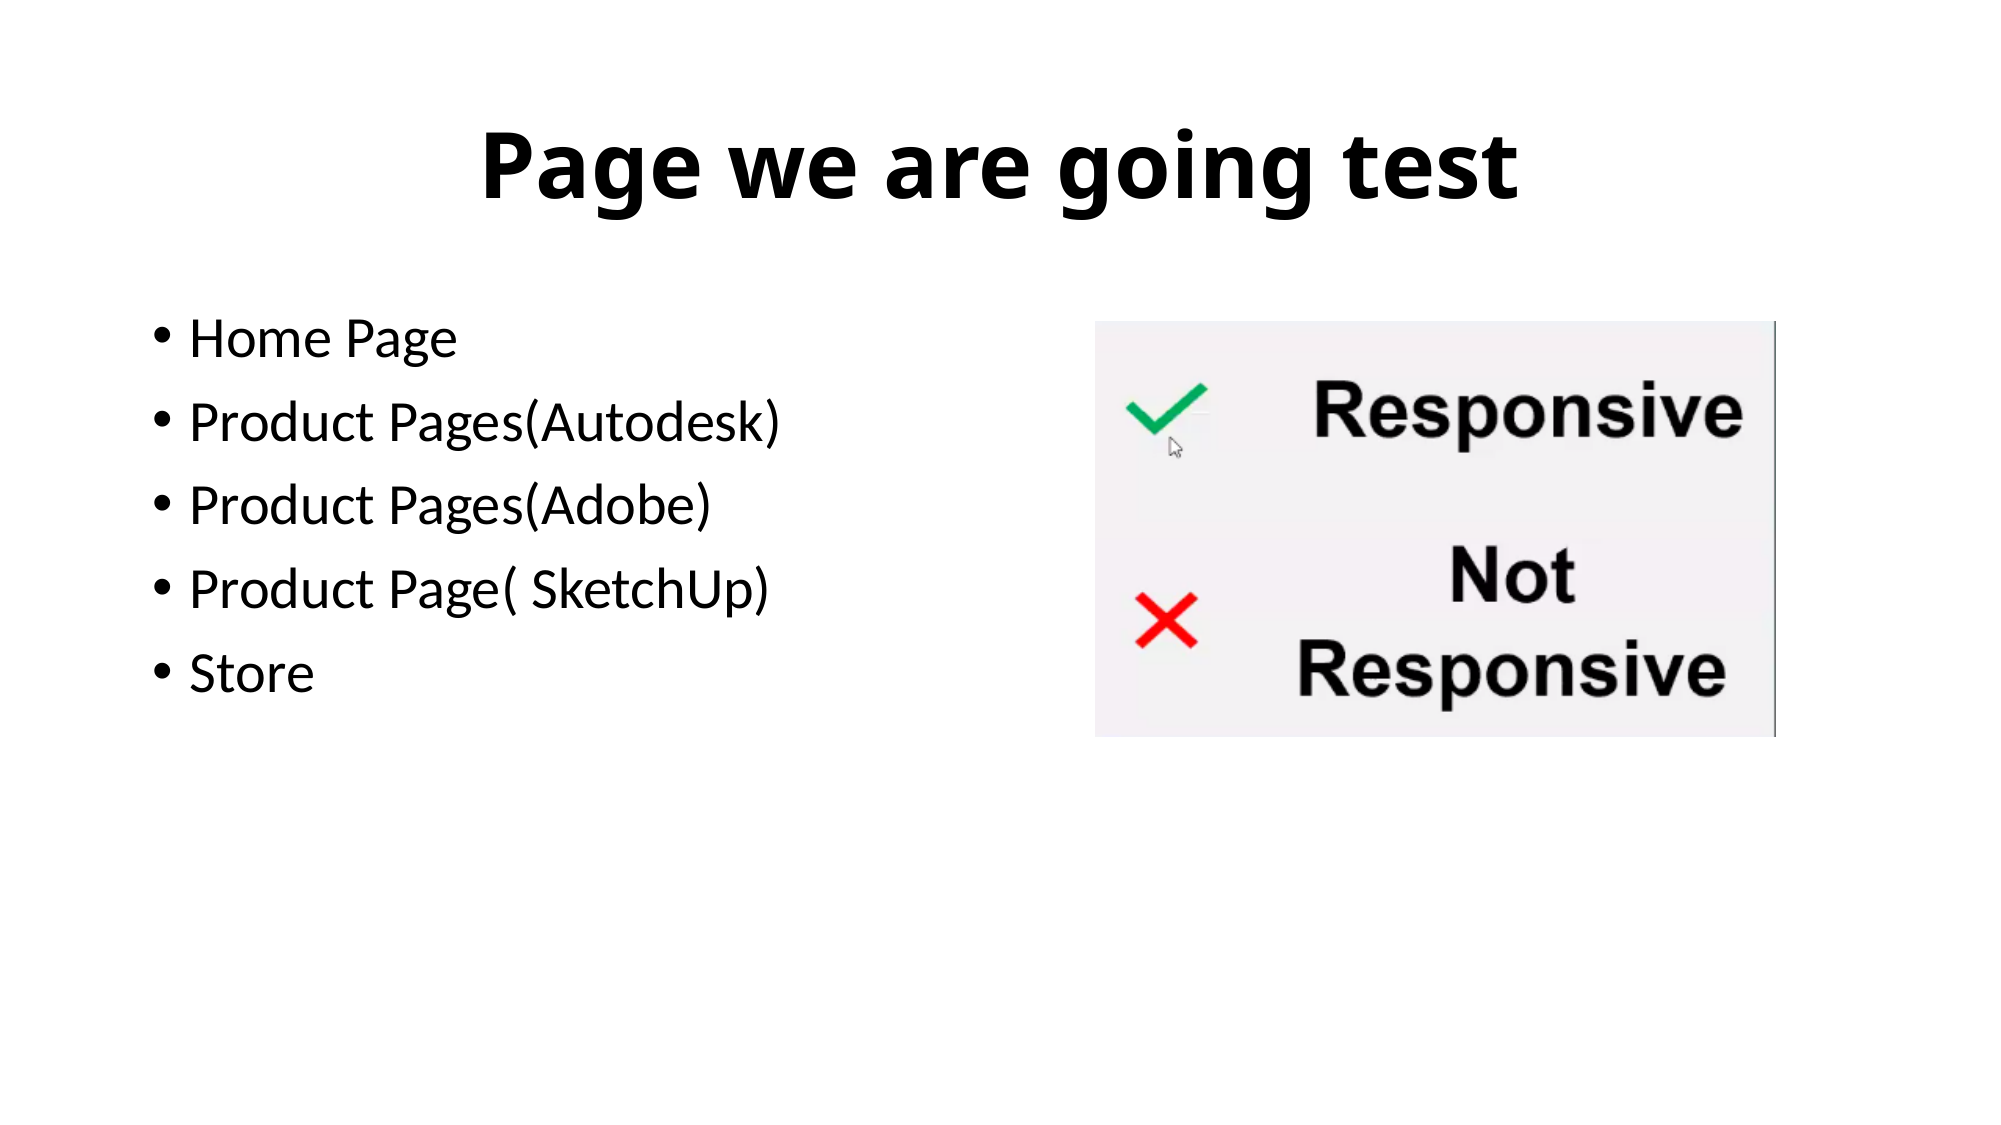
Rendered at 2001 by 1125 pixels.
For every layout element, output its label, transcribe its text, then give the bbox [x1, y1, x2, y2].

title Page we are going test [137, 59, 1863, 278]
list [1095, 321, 1776, 737]
list Home Page Product Pages(Autodesk) Product Pages(Adobe) Product Page( SketchUp) Store [137, 299, 988, 1014]
